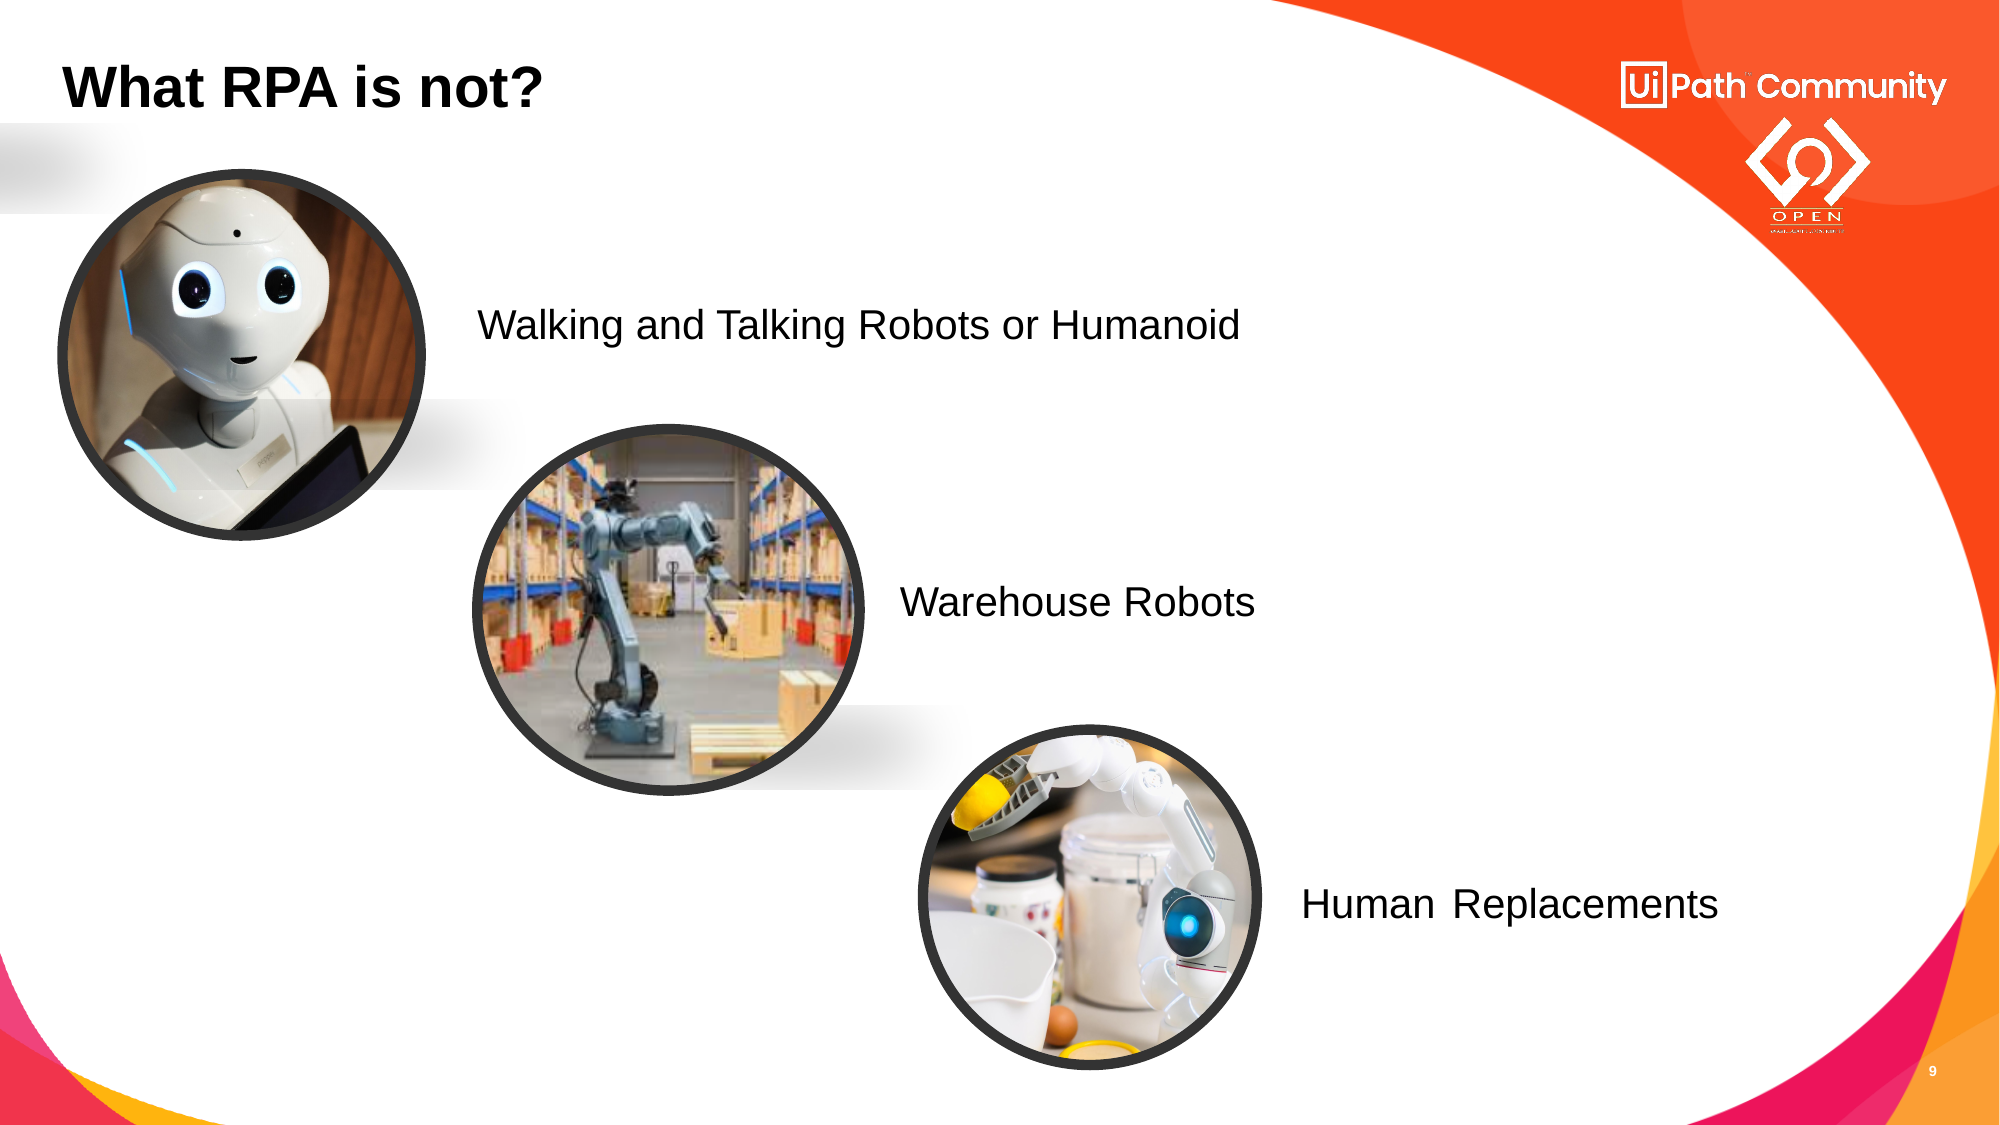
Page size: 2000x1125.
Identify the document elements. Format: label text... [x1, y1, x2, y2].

picture [0, 173, 421, 1125]
text_box Human Replacements [1301, 871, 2000, 1014]
picture [922, 0, 2000, 1125]
text_box Walking and Talking Robots or Humanoid [477, 305, 1323, 449]
picture [476, 428, 860, 791]
title What RPA is not? [62, 59, 1301, 172]
text_box Warehouse Robots [899, 582, 1745, 725]
